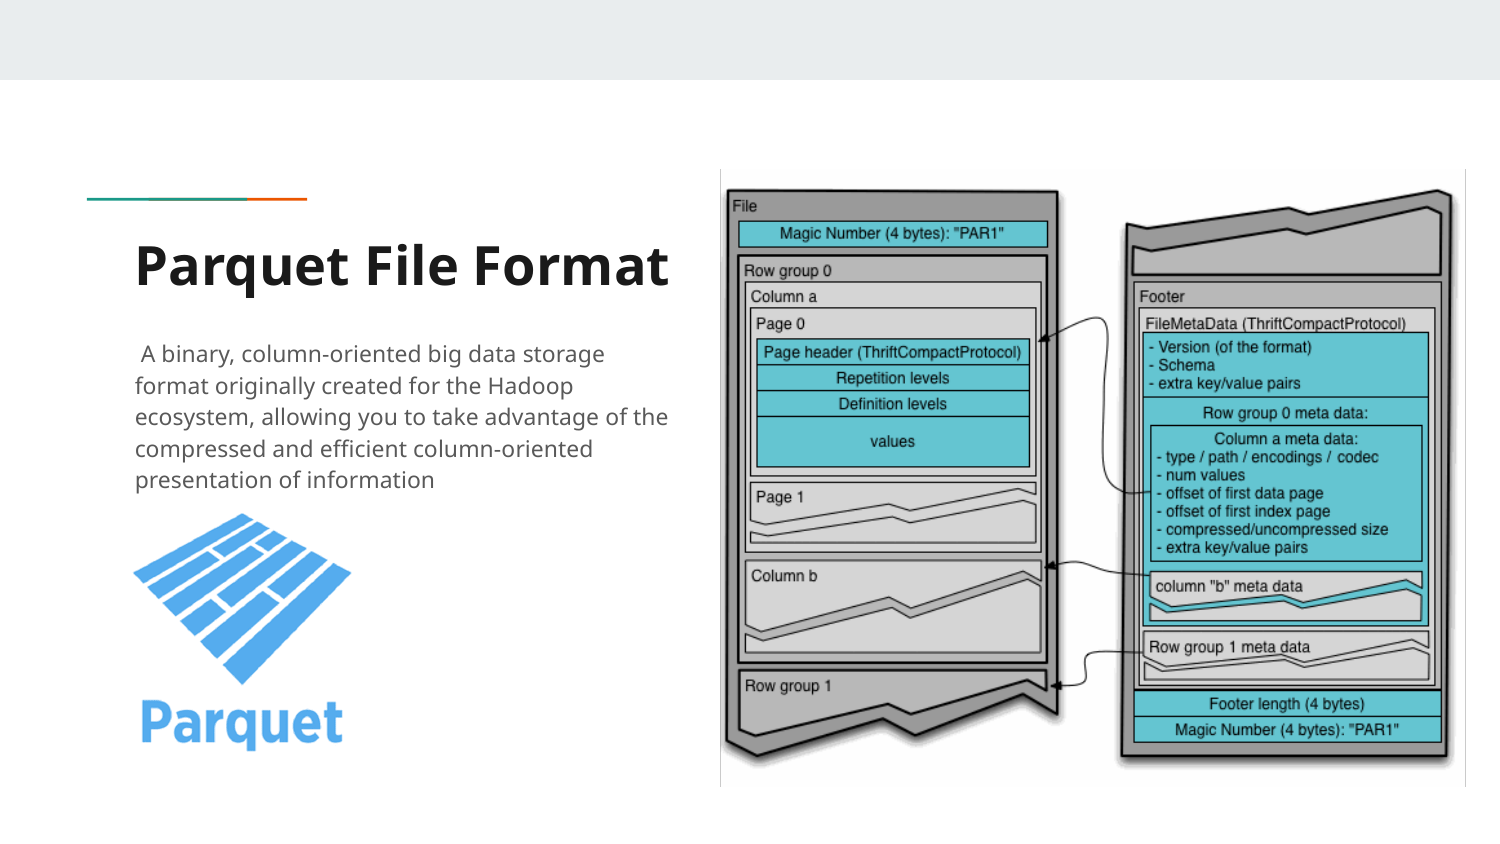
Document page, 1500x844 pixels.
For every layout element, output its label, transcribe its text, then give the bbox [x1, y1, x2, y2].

list A binary, column-oriented big data storage format originally created for the Hadoop ecosystem, allowing you to take advantage of the compressed and efficient column-oriented presentation of information [119, 320, 686, 543]
picture [700, 169, 1477, 787]
title Parquet File Format [119, 216, 695, 321]
picture [127, 508, 366, 756]
